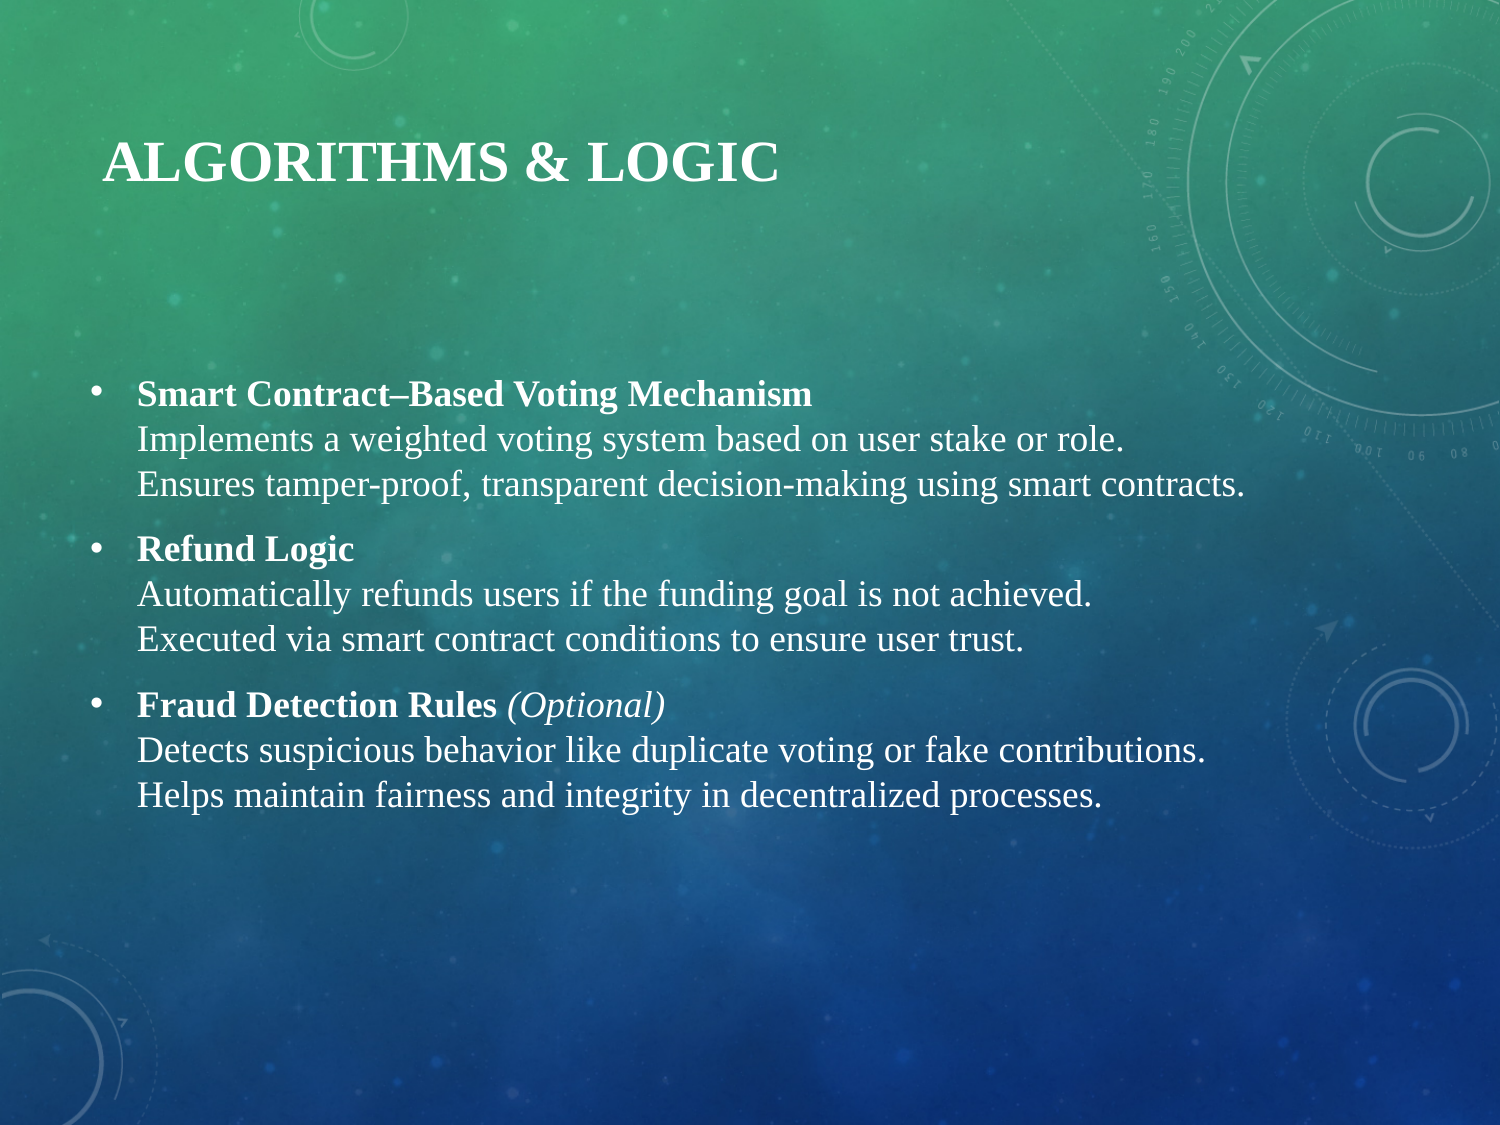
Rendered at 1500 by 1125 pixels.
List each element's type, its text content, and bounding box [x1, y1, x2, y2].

title Algorithms & Logic [87, 25, 820, 233]
list Smart Contract–Based Voting Mechanism Implements a weighted voting system based on user stake or role. Ensures tamper-proof, transparent decision-making using smart contracts. Refund Logic Automatically refunds users if the funding goal is not achieved. Executed via smart contract conditions to ensure user trust. Fraud Detection Rules (Optional) Detects suspicious behavior like duplicate voting or fake contributions. Helps maintain fairness and integrity in decentralized processes. [75, 233, 1350, 950]
picture [0, 0, 1500, 1125]
